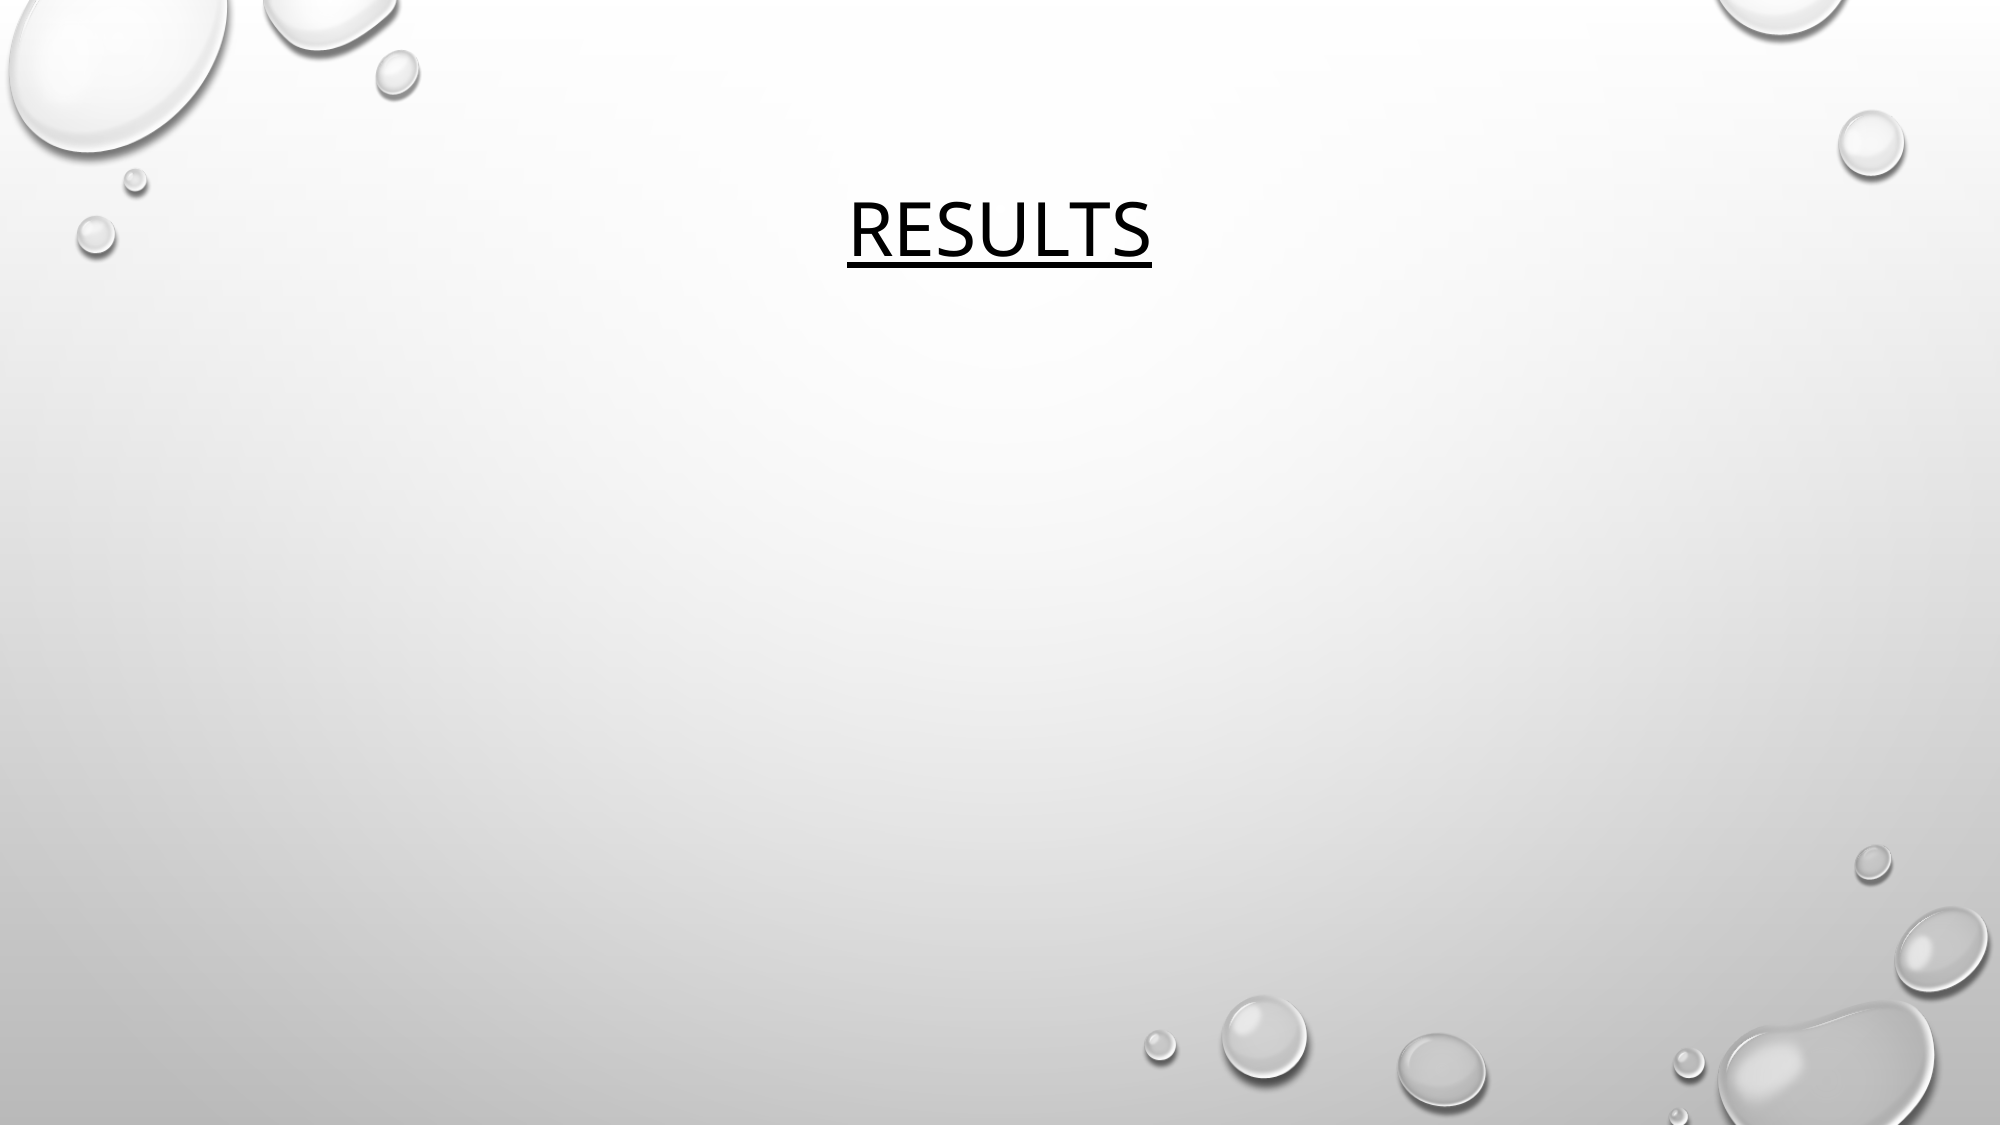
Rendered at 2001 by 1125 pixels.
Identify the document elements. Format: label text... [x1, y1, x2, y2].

title results [149, 101, 1851, 364]
picture [0, 0, 2000, 1125]
